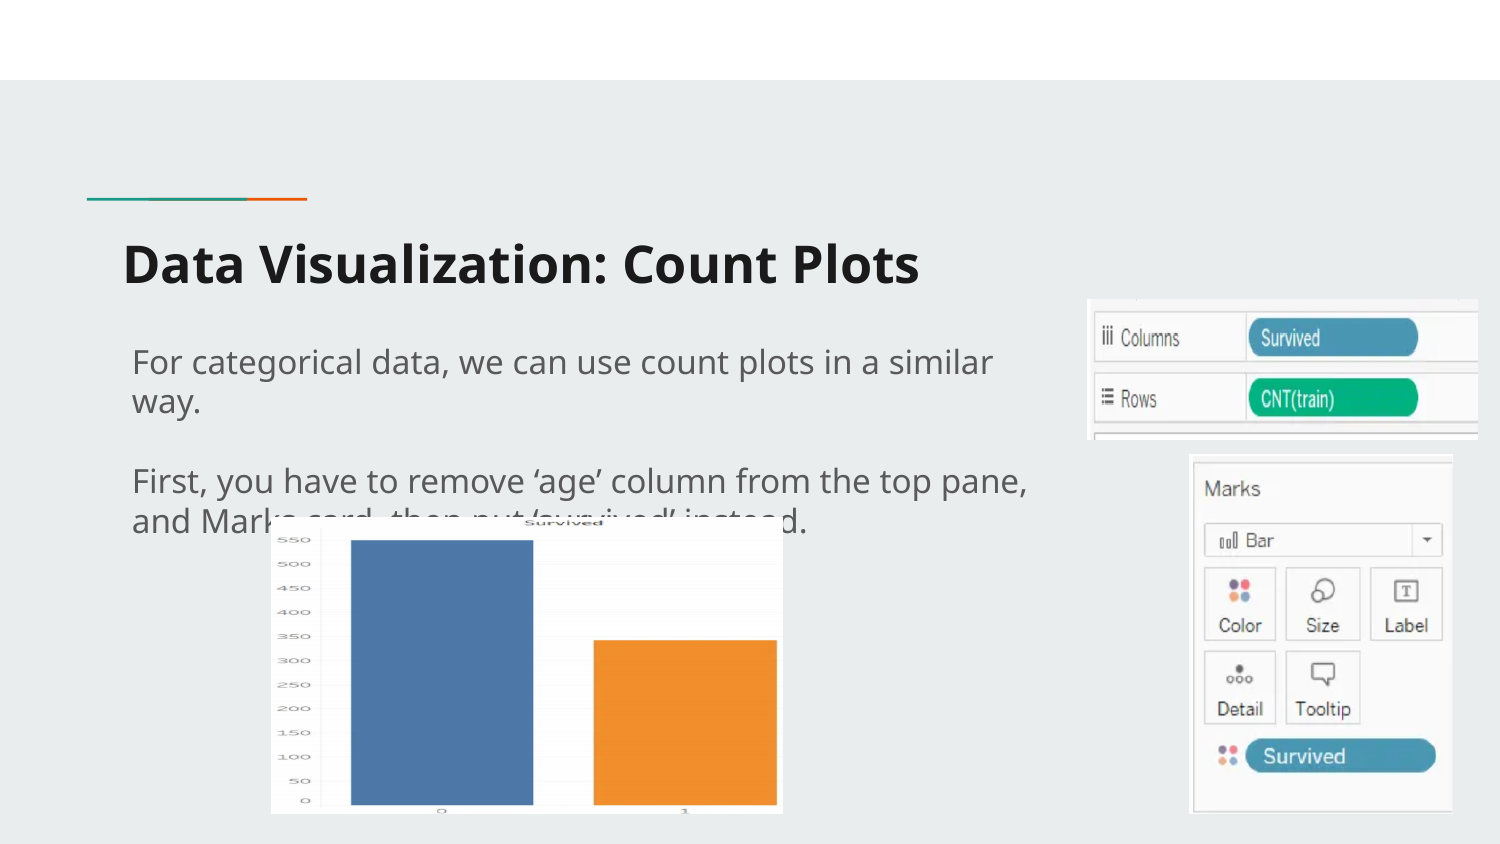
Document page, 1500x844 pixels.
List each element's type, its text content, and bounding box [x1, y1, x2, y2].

picture [1189, 453, 1453, 814]
picture [271, 517, 784, 814]
picture [1087, 299, 1478, 440]
subtitle For categorical data, we can use count plots in a similar way. First, you have to remove ‘age’ column from the top pane, and Marks card, then put ‘survived’ instead. [116, 325, 1060, 805]
title Data Visualization: Count Plots [107, 216, 1088, 455]
